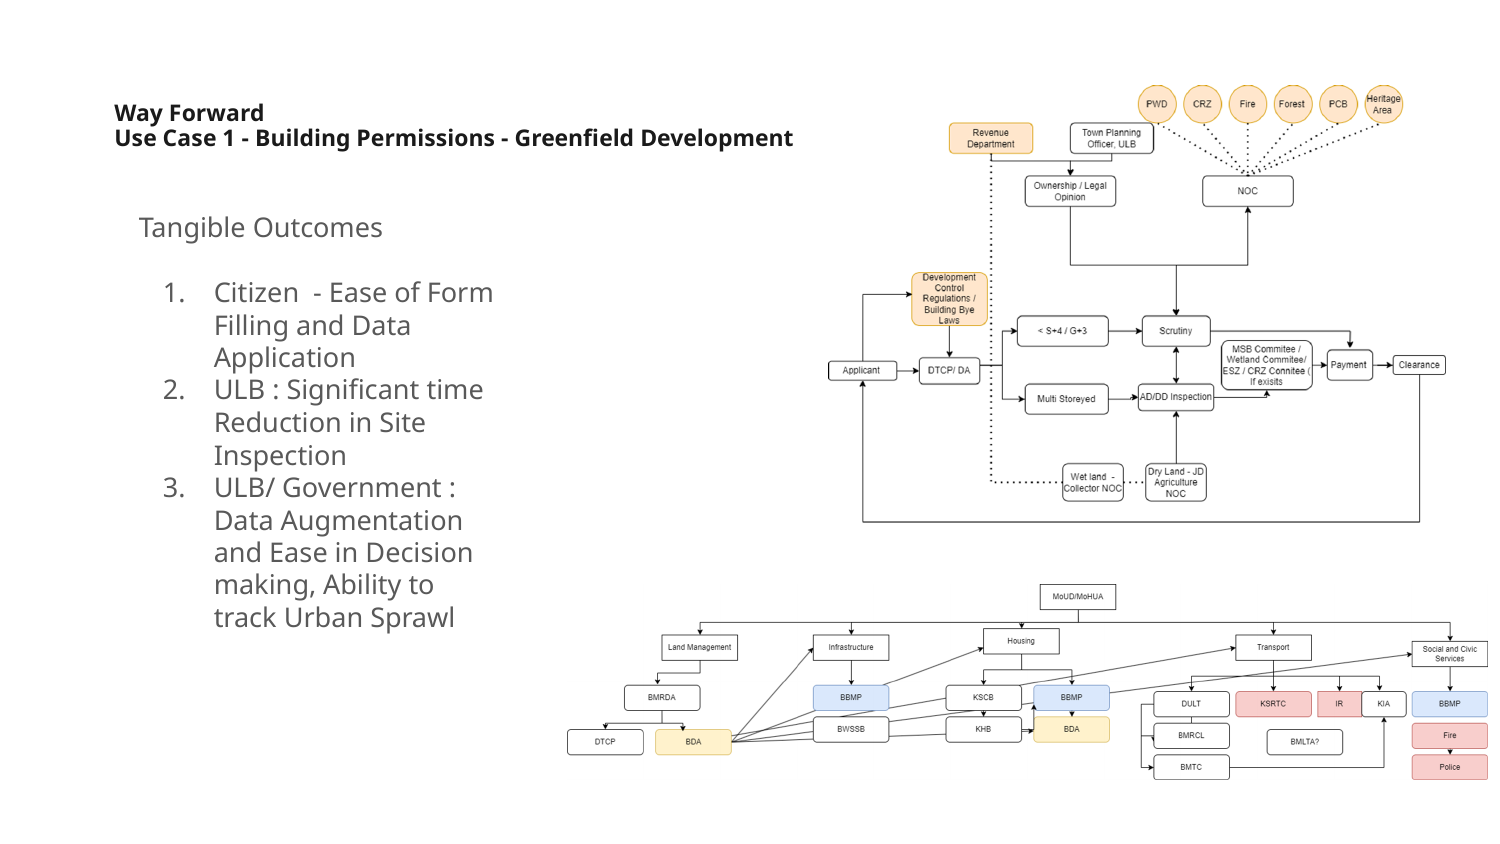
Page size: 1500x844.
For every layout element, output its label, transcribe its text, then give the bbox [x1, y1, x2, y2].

text_box Tangible Outcomes Citizen - Ease of Form Filling and Data Application ULB : Significant time Reduction in Site Inspection ULB/ Government : Data Augmentation and Ease in Decision making, Ability to track Urban Sprawl [123, 195, 510, 566]
picture [828, 85, 1446, 529]
title Way Forward Use Case 1 - Building Permissions - Greenfield Development [103, 44, 1397, 208]
picture [567, 584, 1488, 781]
